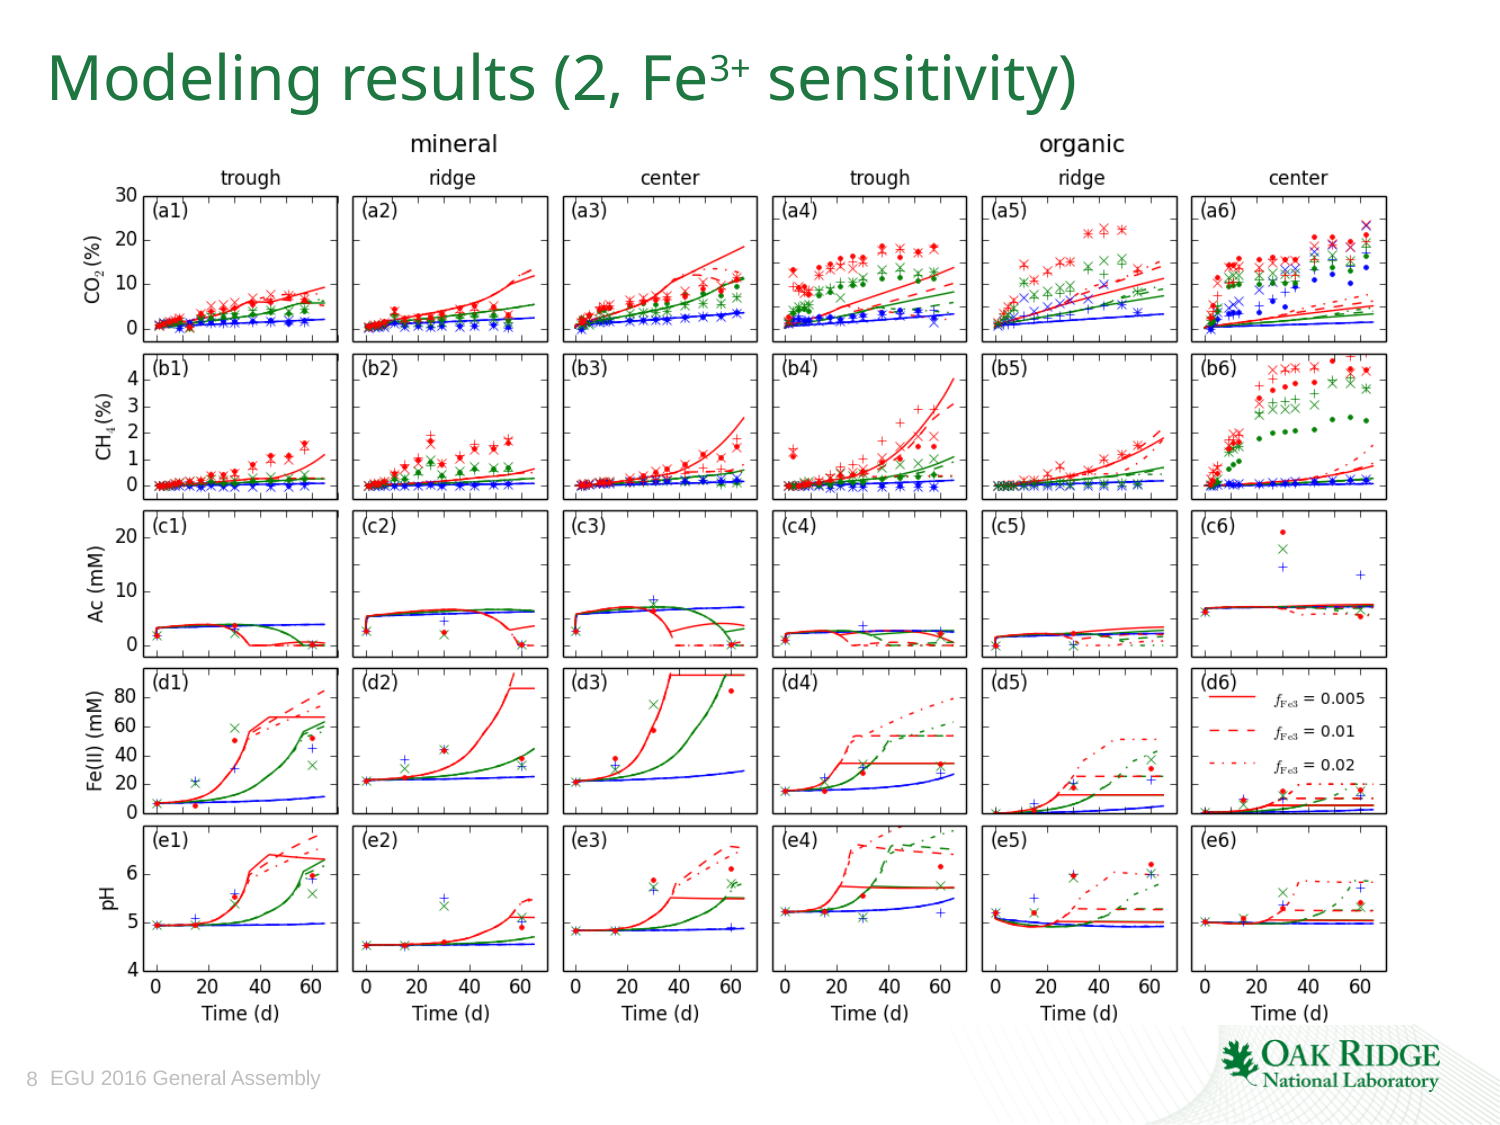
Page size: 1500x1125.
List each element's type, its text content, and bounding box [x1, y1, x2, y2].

picture [62, 124, 1500, 1125]
title Modeling results (2, Fe3+ sensitivity) [31, 41, 1449, 124]
